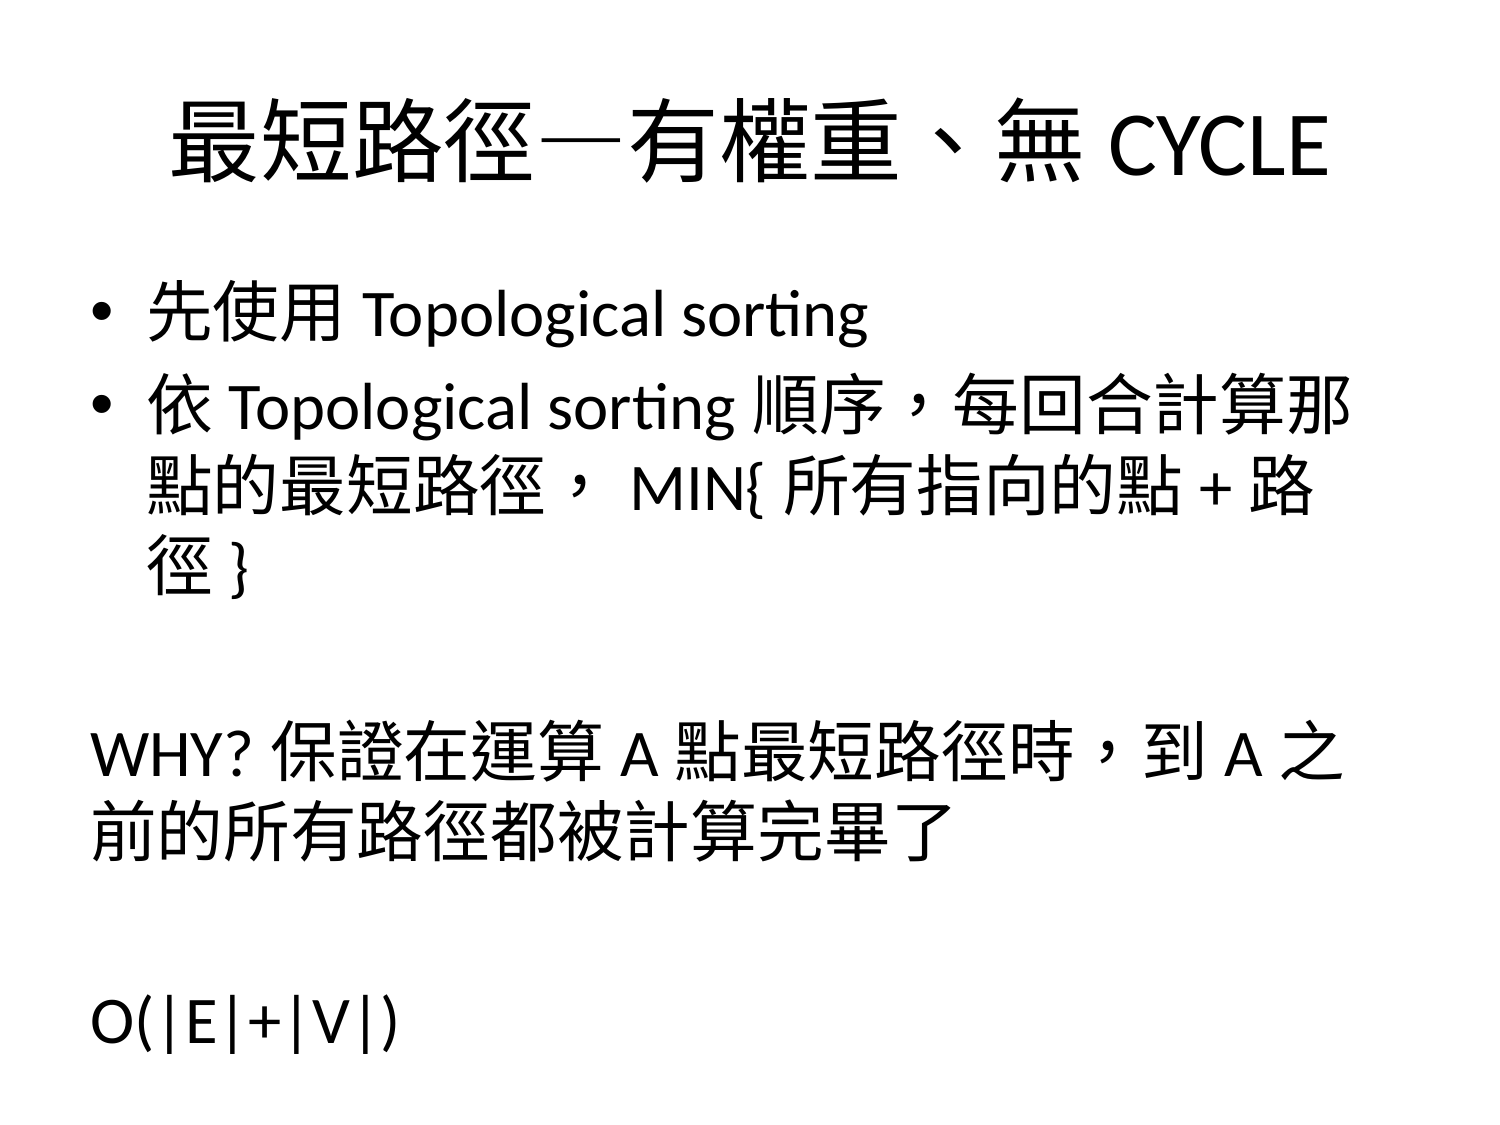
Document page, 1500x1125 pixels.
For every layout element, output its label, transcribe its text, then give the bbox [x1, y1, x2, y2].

list 先使用Topological sorting 依Topological sorting順序，每回合計算那點的最短路徑，MIN{所有指向的點+路徑} WHY?保證在運算A點最短路徑時，到A之前的所有路徑都被計算完畢了 O(|E|+|V|) [75, 262, 1425, 1005]
title 最短路徑—有權重、無CYCLE [75, 45, 1425, 233]
